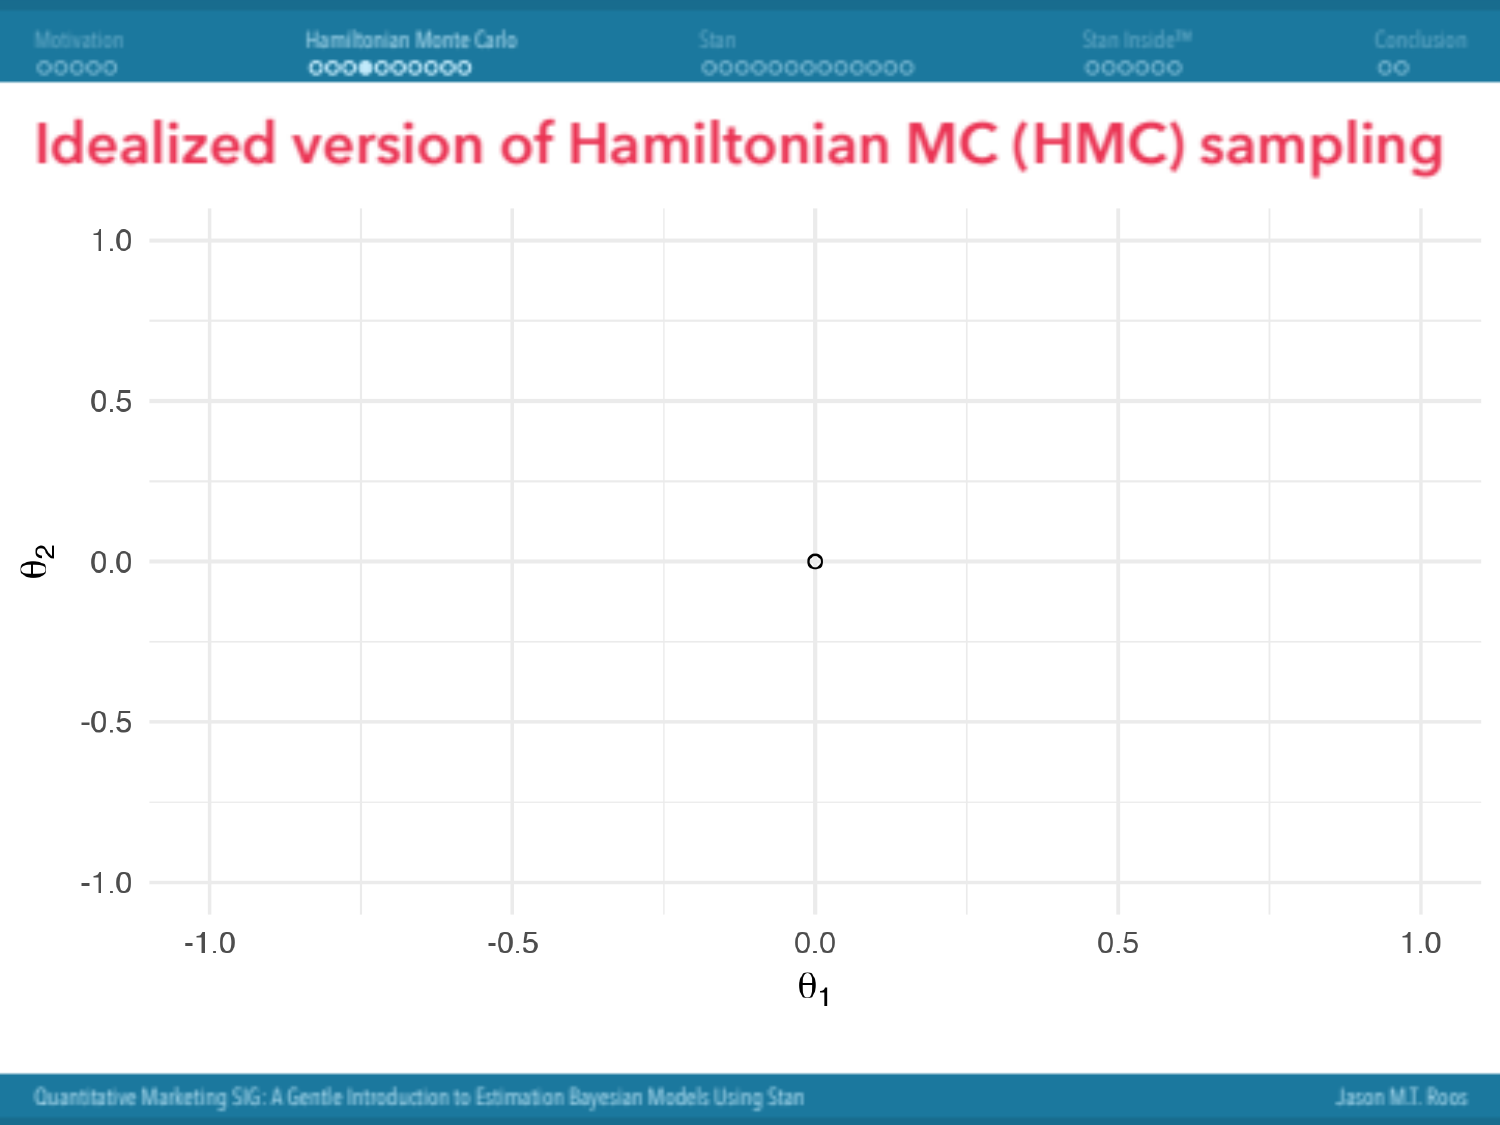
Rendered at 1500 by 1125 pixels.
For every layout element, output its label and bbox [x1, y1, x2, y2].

picture [0, 0, 1500, 188]
picture [0, 1033, 1500, 1125]
text_box [0, 188, 1500, 1033]
